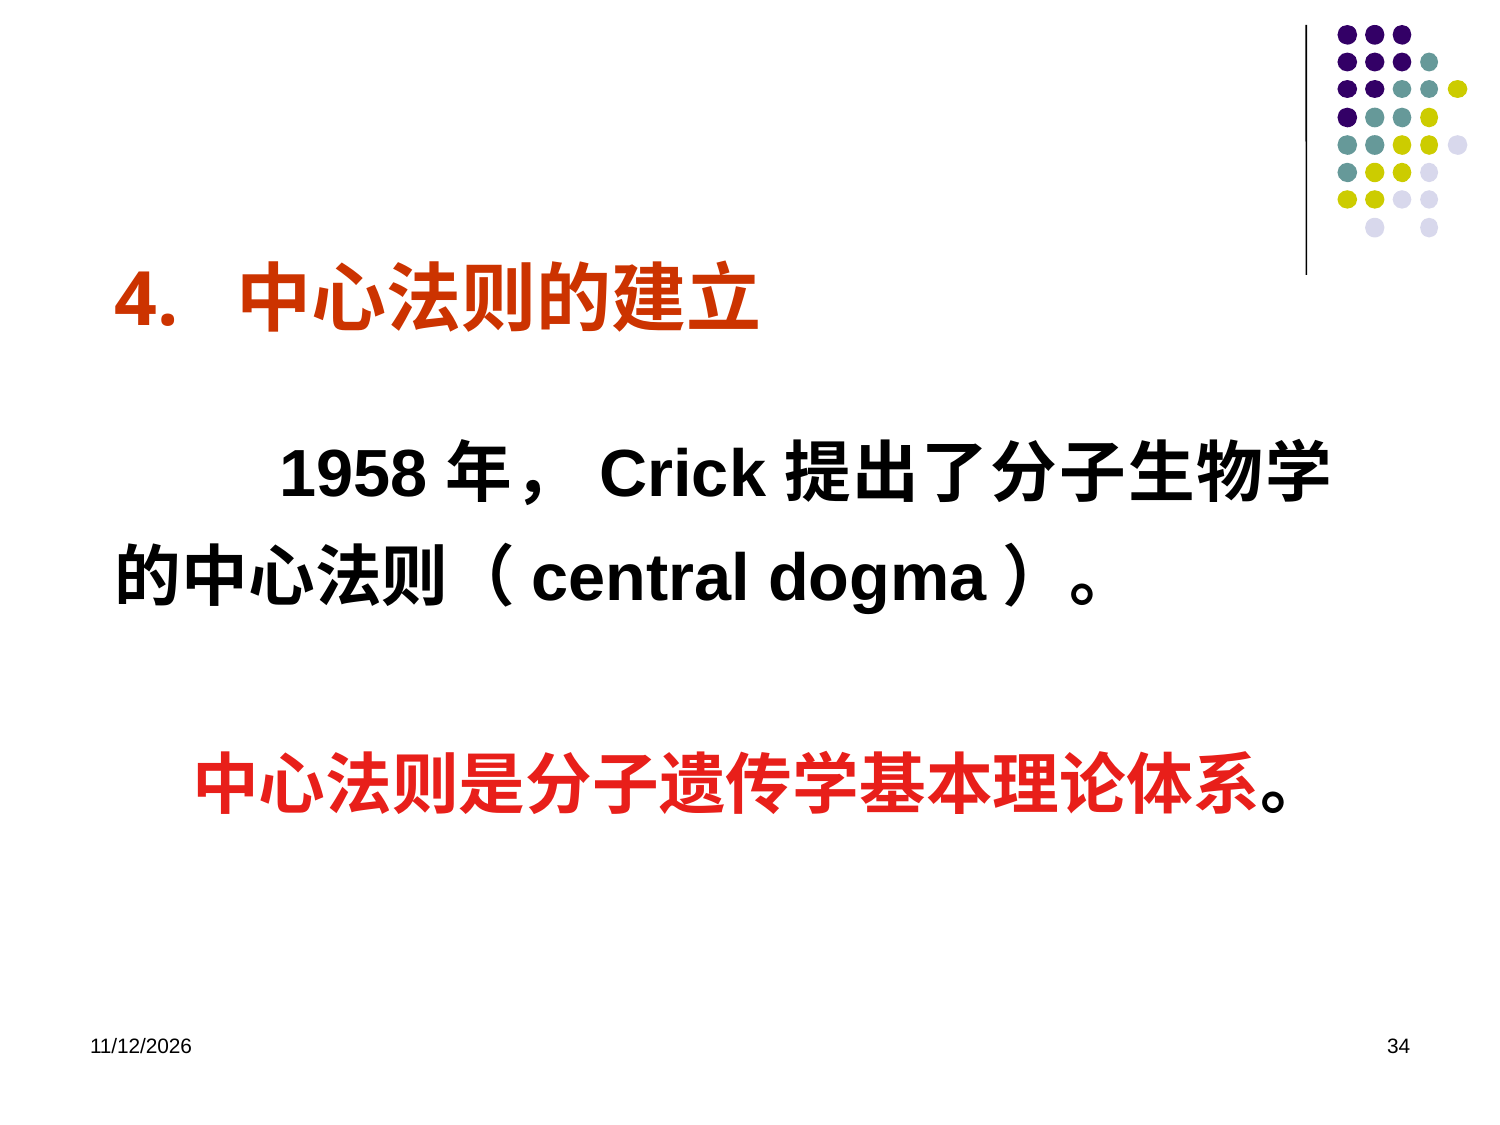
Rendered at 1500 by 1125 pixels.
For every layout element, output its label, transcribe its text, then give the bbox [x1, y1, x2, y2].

text_box 4. 中心法则的建立 1958年，Crick提出了分子生物学的中心法则（central dogma）。 中心法则是分子遗传学基本理论体系。 [100, 243, 1348, 829]
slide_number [74, 1024, 426, 1101]
slide_number 34 [1074, 1024, 1426, 1101]
